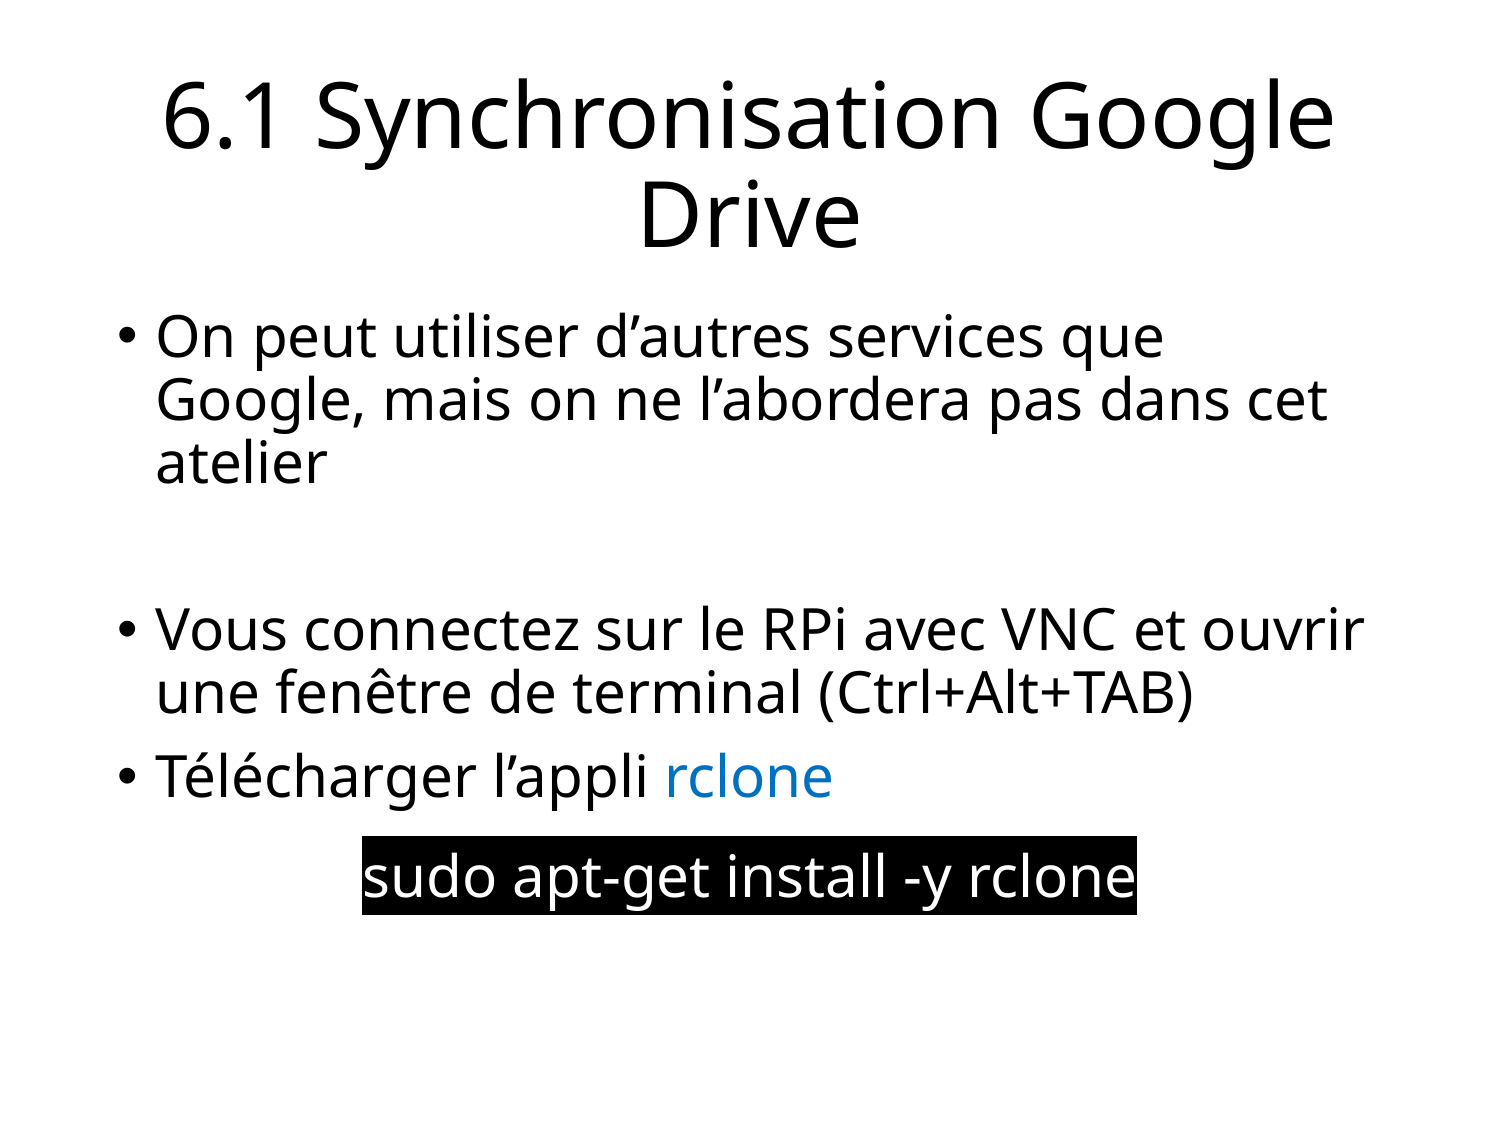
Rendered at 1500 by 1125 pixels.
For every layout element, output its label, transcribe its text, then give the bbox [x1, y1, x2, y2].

text_box On peut utiliser d’autres services que Google, mais on ne l’abordera pas dans cet atelier Vous connectez sur le RPi avec VNC et ouvrir une fenêtre de terminal (Ctrl+Alt+TAB) Télécharger l’appli rclone sudo apt-get install -y rclone [103, 299, 1397, 1103]
text_box 6.1 Synchronisation Google Drive [103, 59, 1397, 278]
